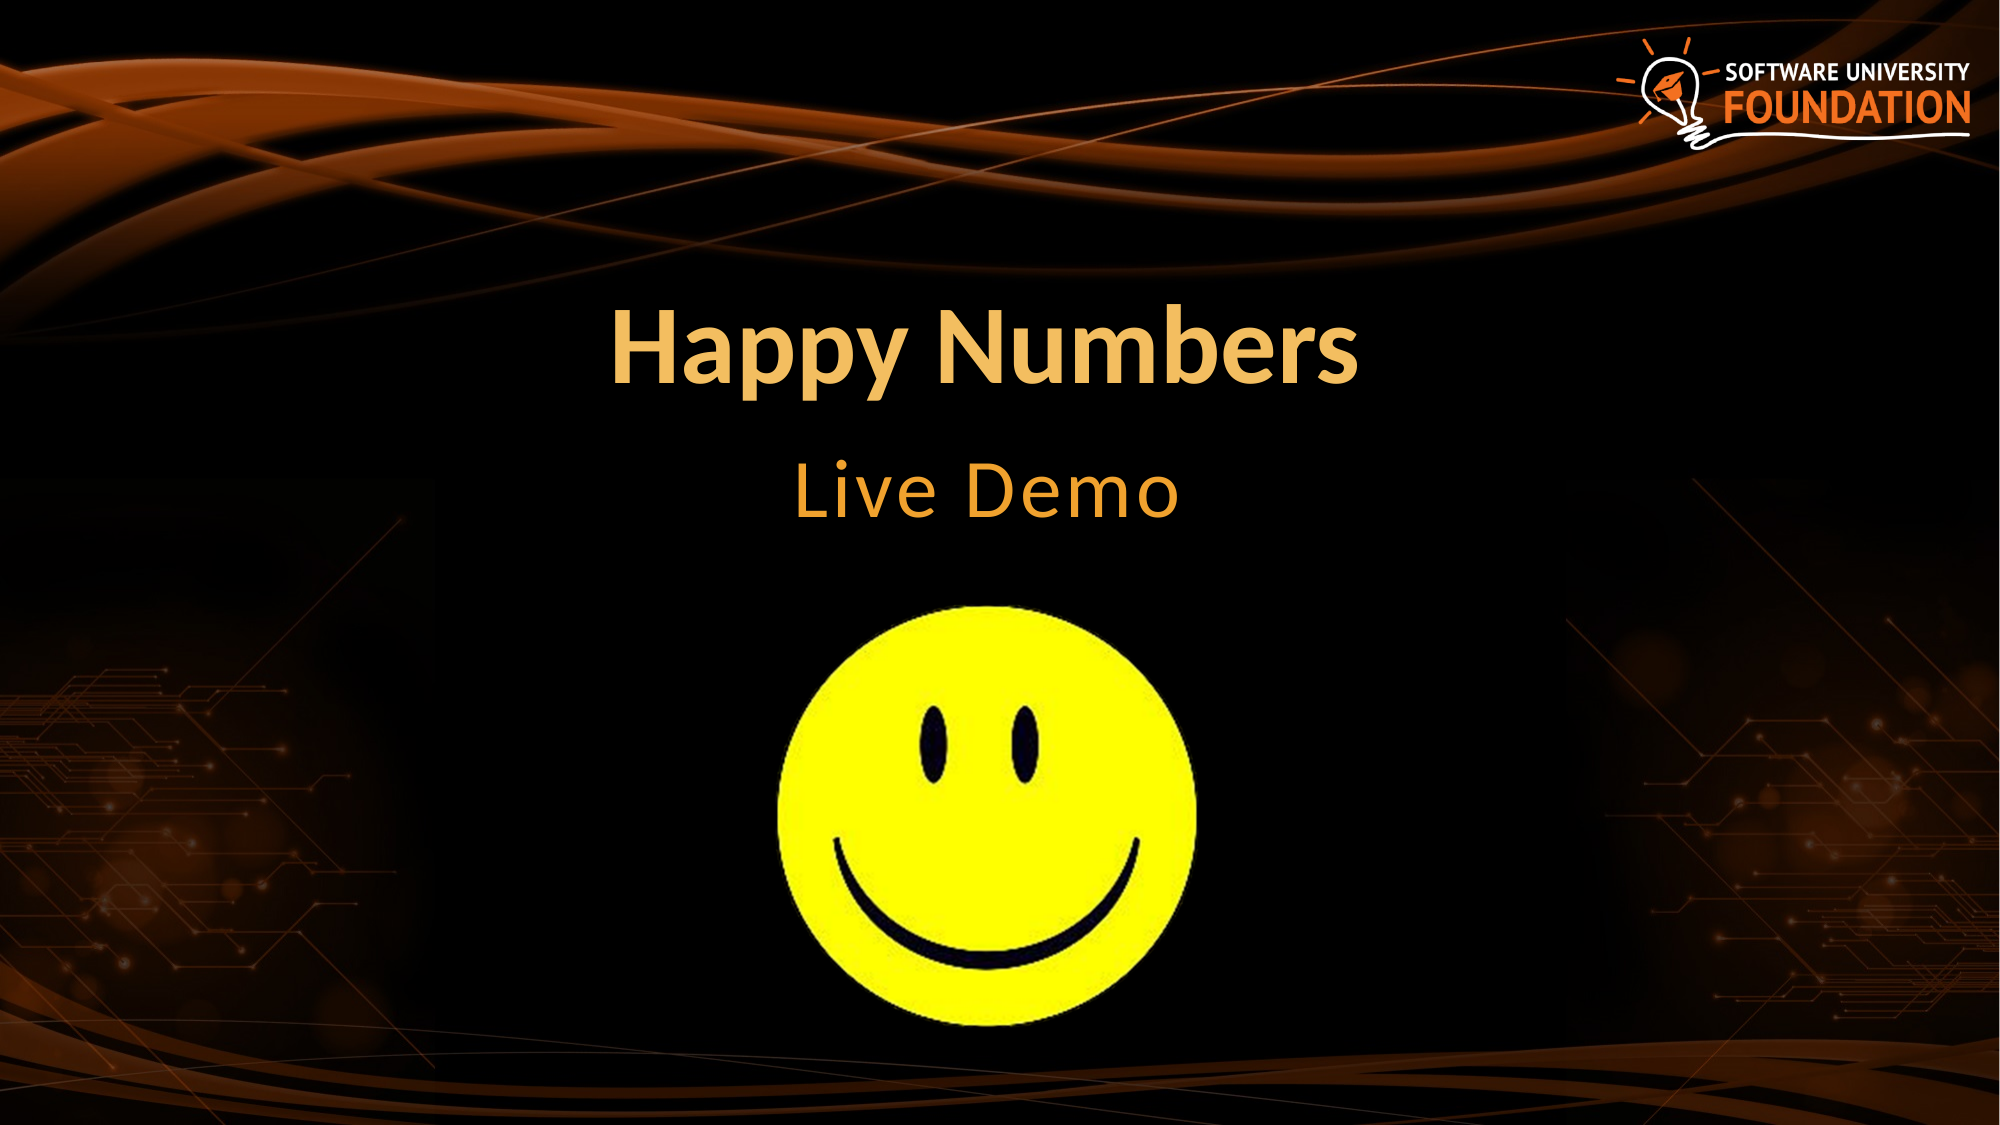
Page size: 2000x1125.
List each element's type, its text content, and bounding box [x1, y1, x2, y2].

title Happy Numbers [373, 249, 1598, 412]
text_box Live Demo [537, 423, 1437, 540]
picture [0, 0, 2000, 1125]
